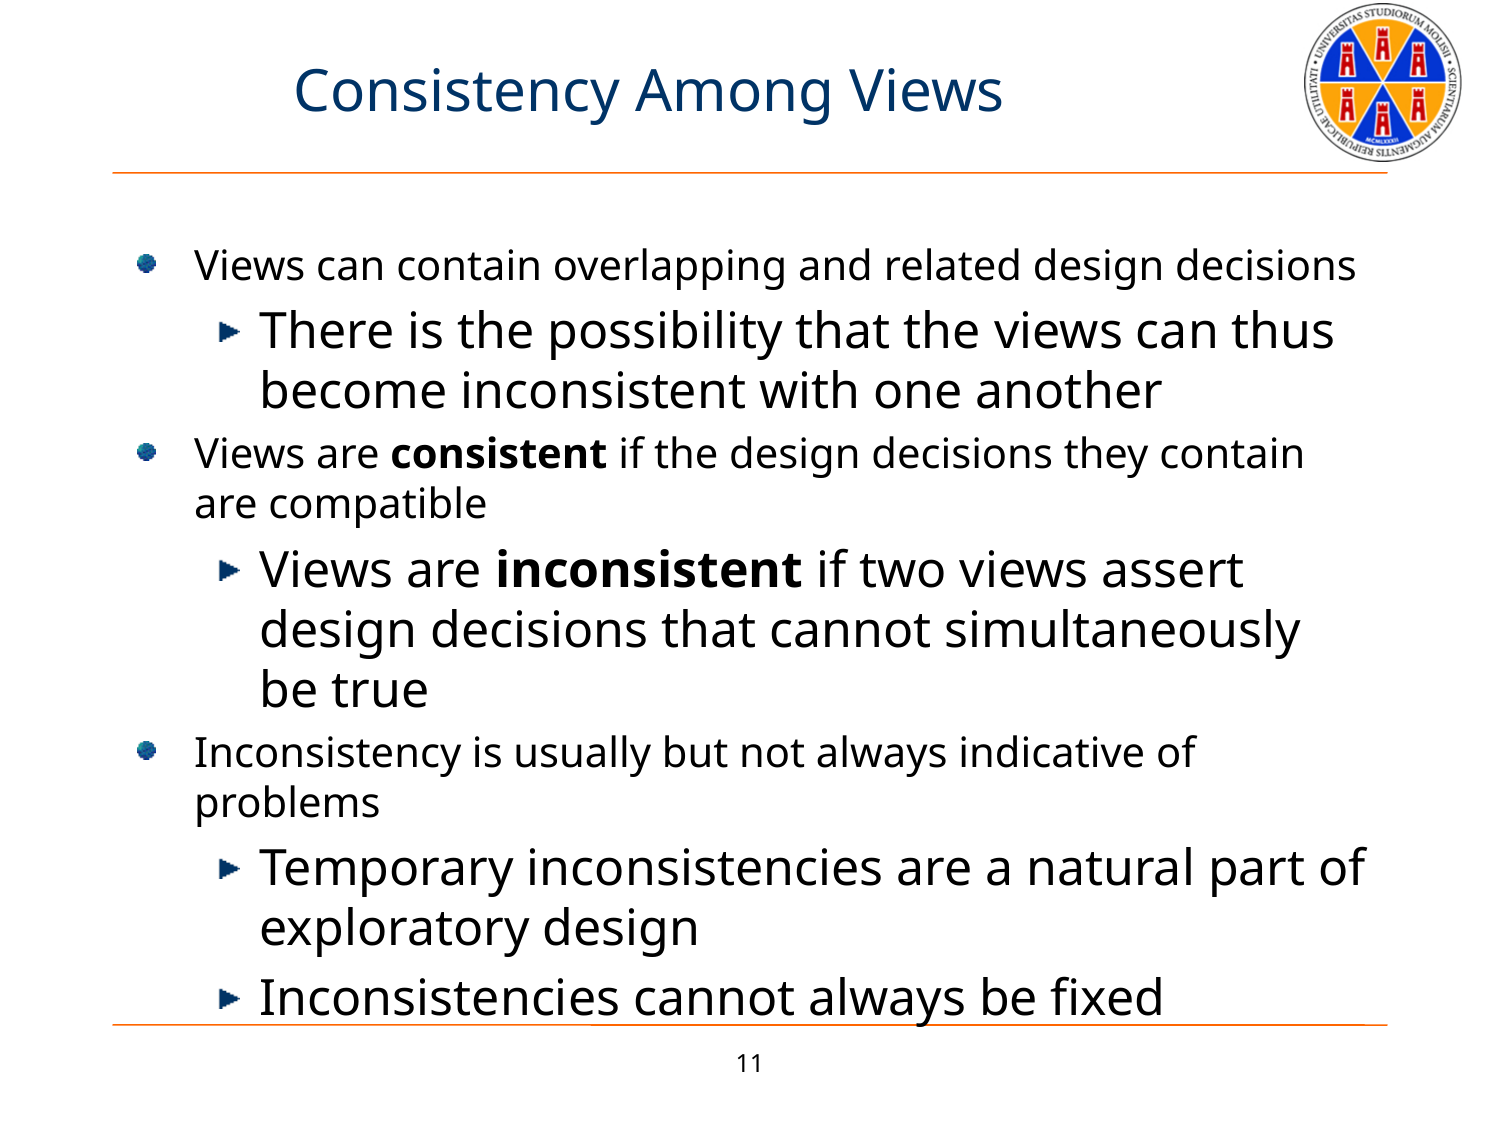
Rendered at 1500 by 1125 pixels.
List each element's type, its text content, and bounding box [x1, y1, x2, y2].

slide_number 11 [670, 1039, 830, 1078]
picture [137, 741, 156, 760]
picture [212, 553, 240, 581]
picture [137, 254, 156, 273]
list Views can contain overlapping and related design decisions There is the possibility that the views can thus become inconsistent with one another Views are consistent if the design decisions they contain are compatible Views are inconsistent if two views assert design decisions that cannot simultaneously be true Inconsistency is usually but not always indicative of problems Temporary inconsistencies are a natural part of exploratory design Inconsistencies cannot always be fixed [122, 231, 1386, 882]
picture [1269, 0, 1500, 166]
title Consistency Among Views [278, 18, 1211, 157]
picture [212, 982, 240, 1009]
picture [212, 315, 240, 342]
picture [212, 852, 240, 879]
picture [137, 443, 156, 461]
